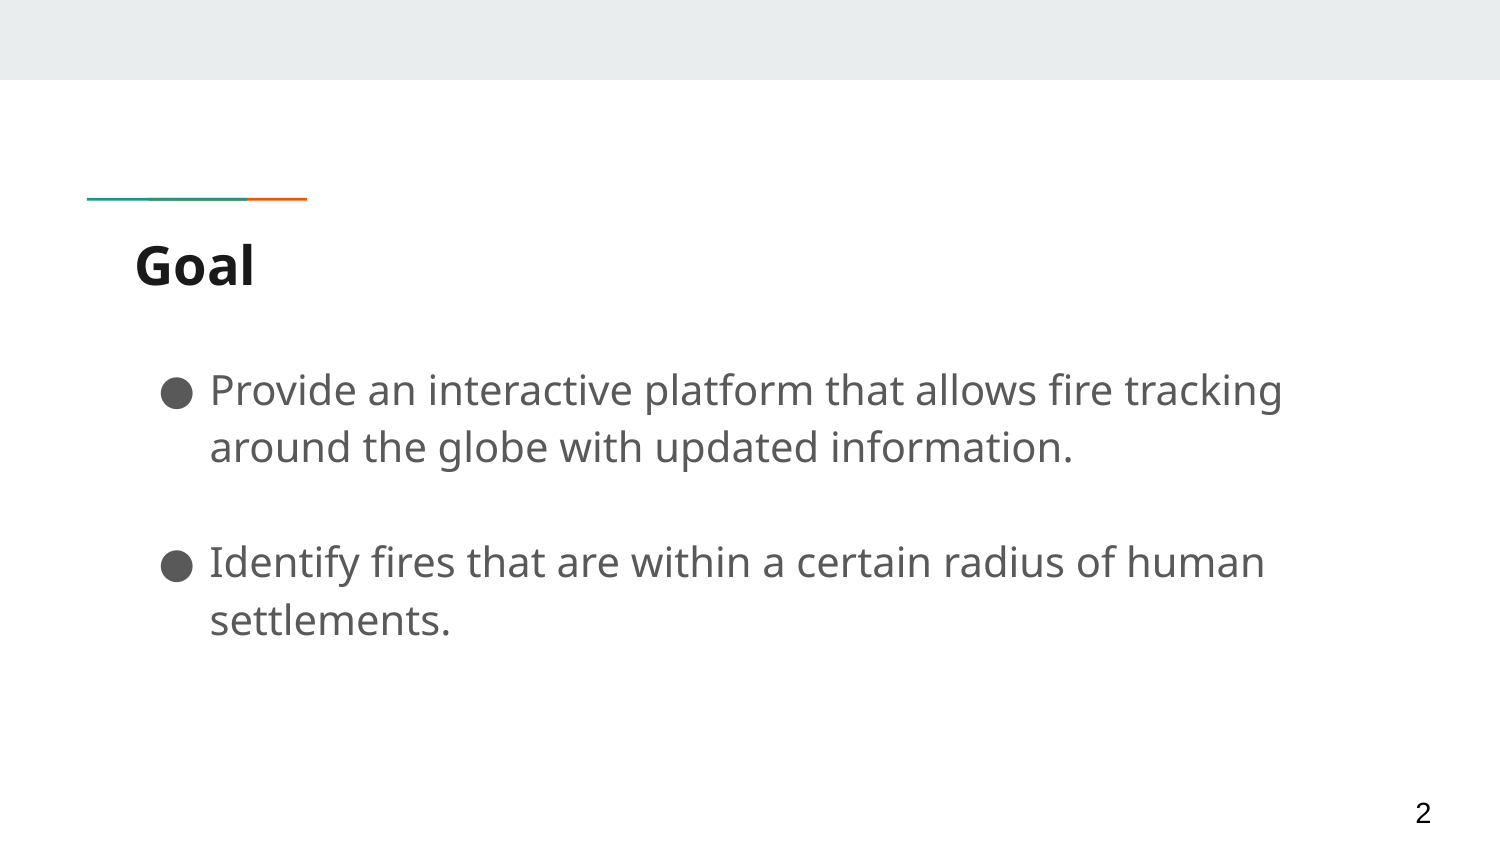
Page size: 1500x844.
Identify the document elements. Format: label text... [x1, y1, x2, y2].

title Goal [119, 216, 1381, 305]
list Provide an interactive platform that allows fire tracking around the globe with updated information. Identify fires that are within a certain radius of human settlements. [119, 341, 1312, 780]
slide_number 2 [1400, 779, 1491, 844]
